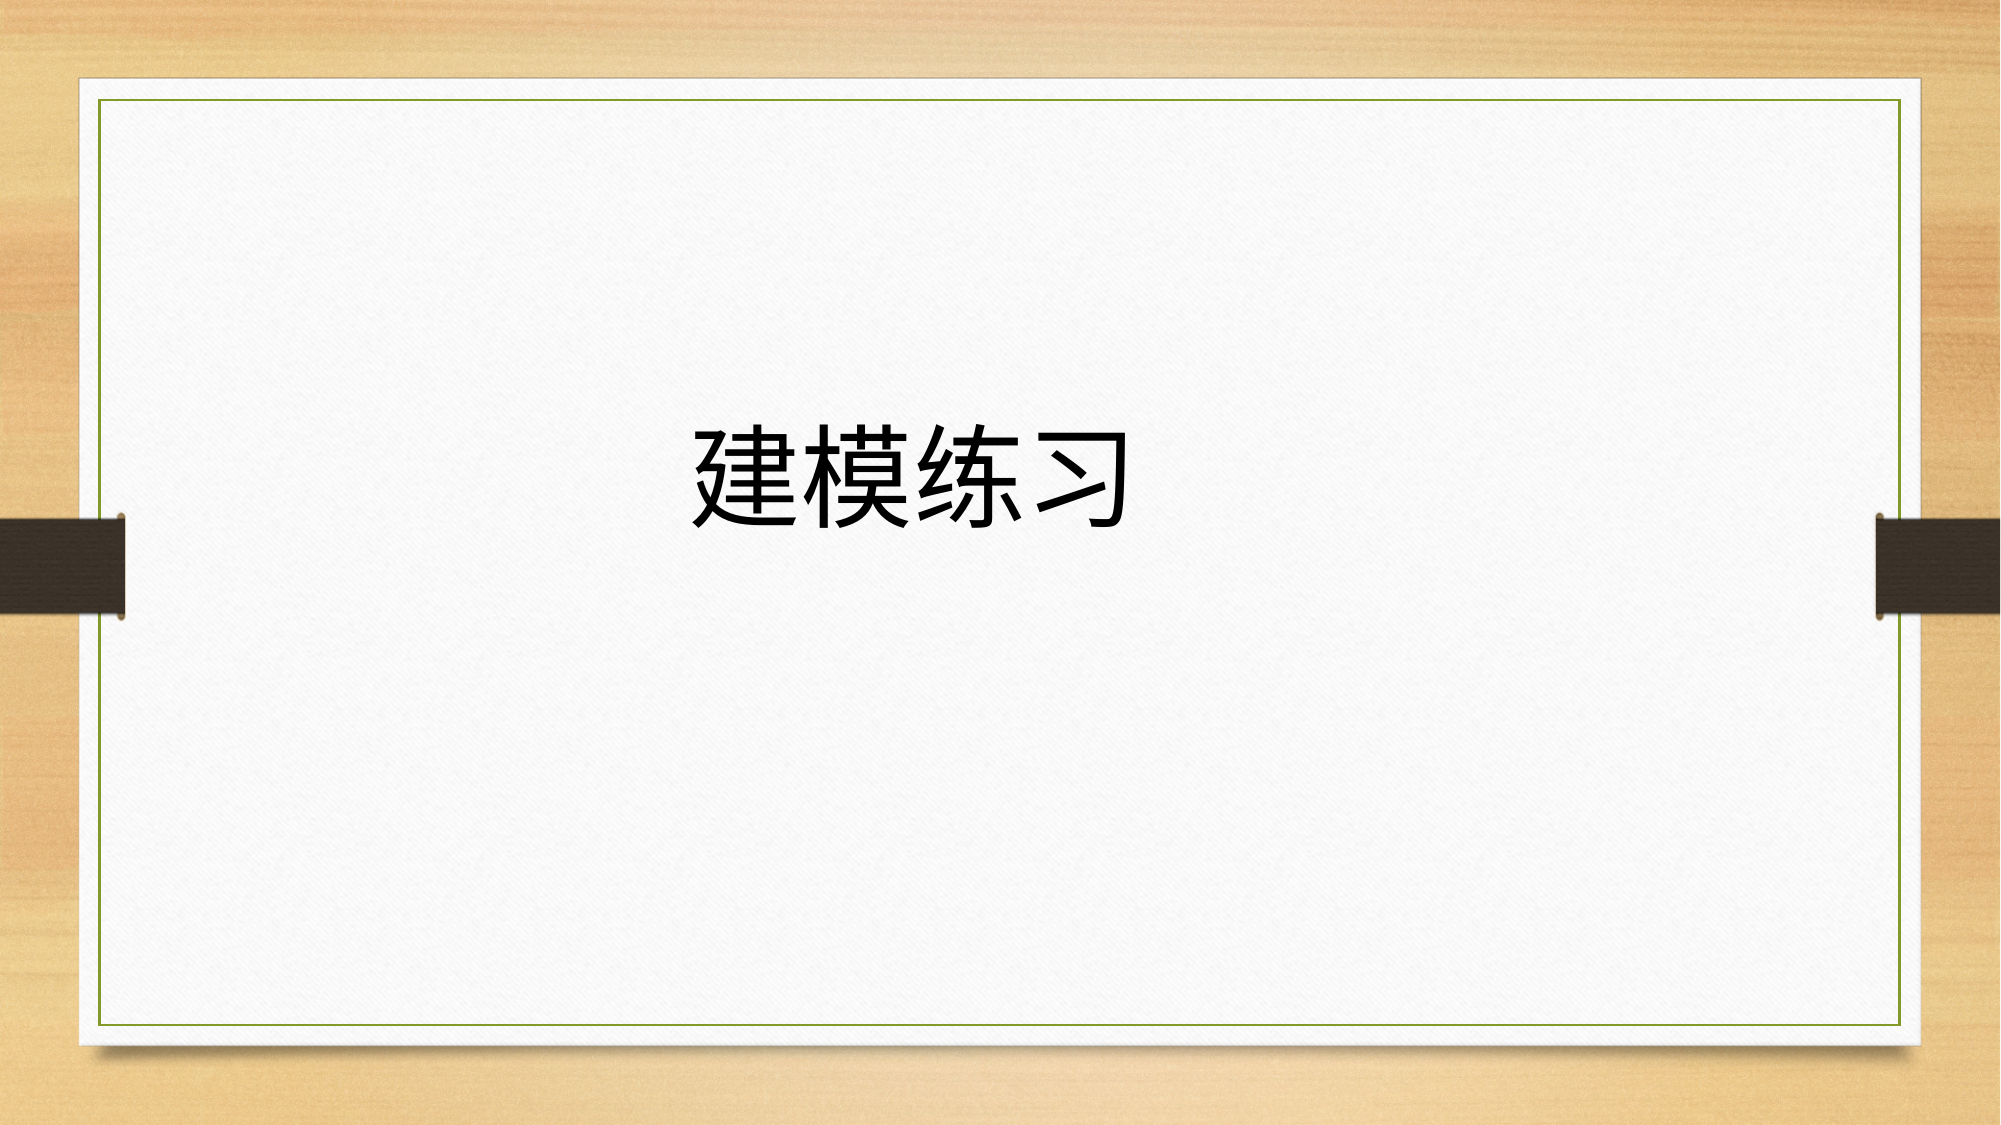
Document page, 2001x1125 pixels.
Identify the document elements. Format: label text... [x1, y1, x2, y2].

picture [0, 0, 2001, 1125]
text_box 建模练习 [673, 399, 1578, 550]
